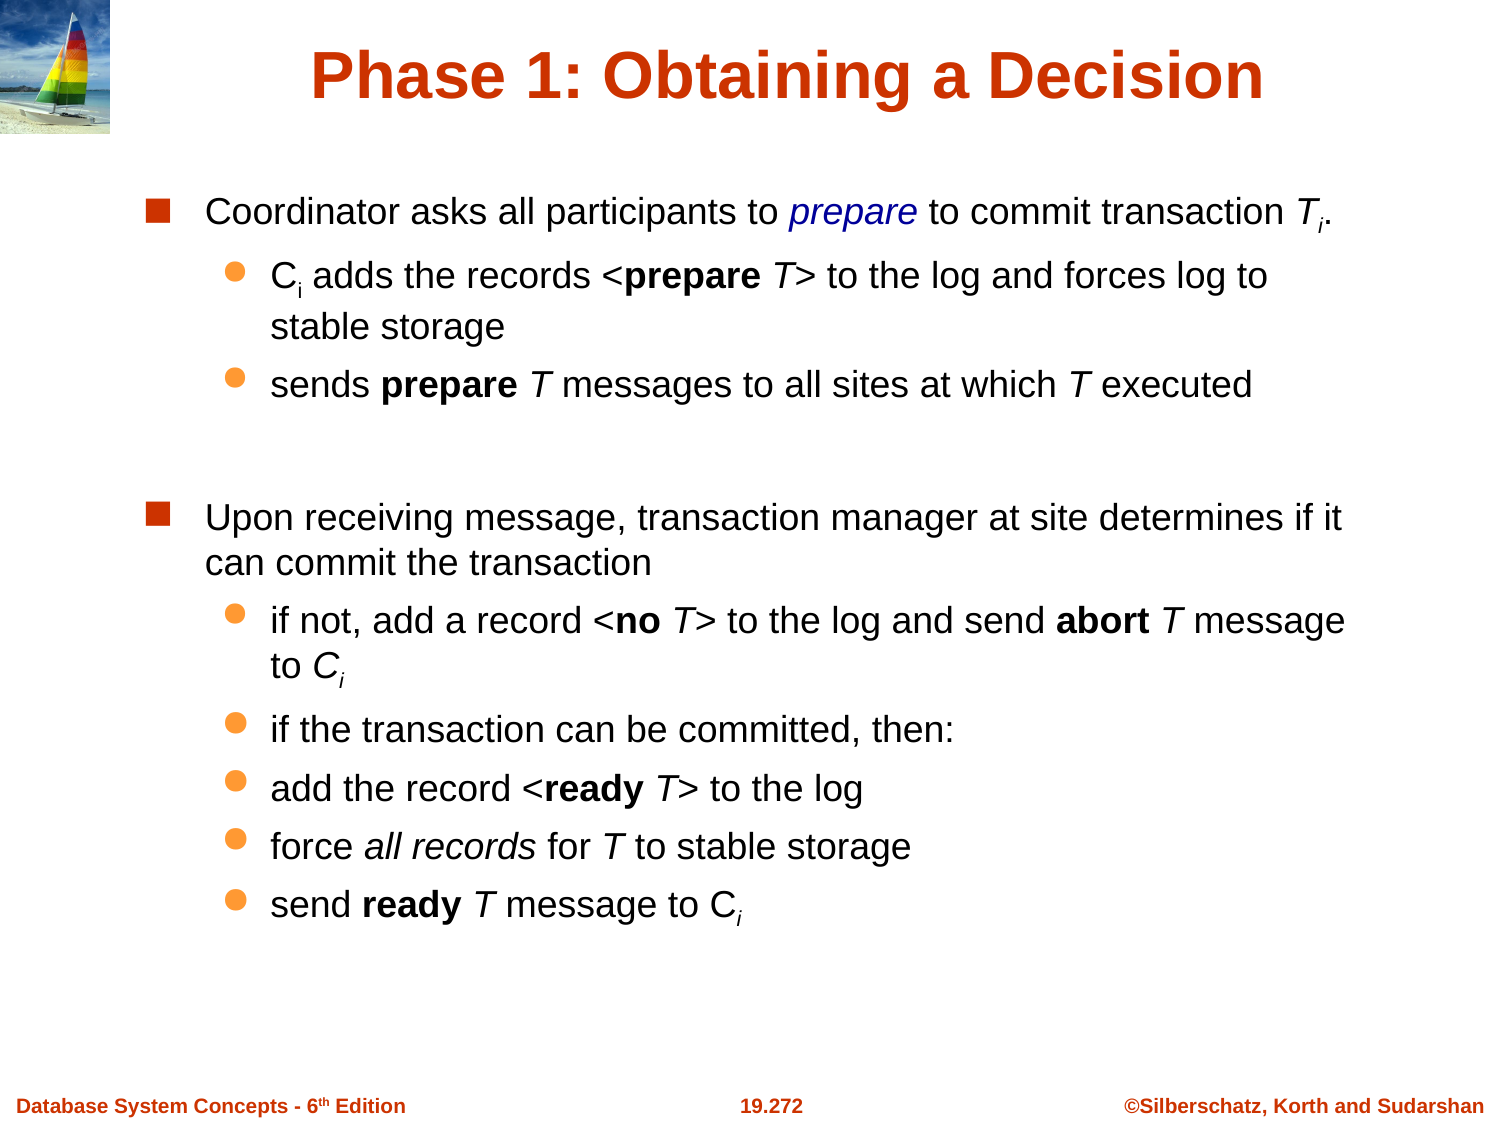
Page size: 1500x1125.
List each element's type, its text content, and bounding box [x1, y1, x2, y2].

list Coordinator asks all participants to prepare to commit transaction Ti. Ci adds the records <prepare T> to the log and forces log to stable storage sends prepare T messages to all sites at which T executed Upon receiving message, transaction manager at site determines if it can commit the transaction if not, add a record <no T> to the log and send abort T message to Ci if the transaction can be committed, then: add the record <ready T> to the log force all records for T to stable storage send ready T message to Ci [133, 179, 1391, 984]
picture [0, 0, 110, 134]
title Phase 1: Obtaining a Decision [125, 18, 1452, 120]
